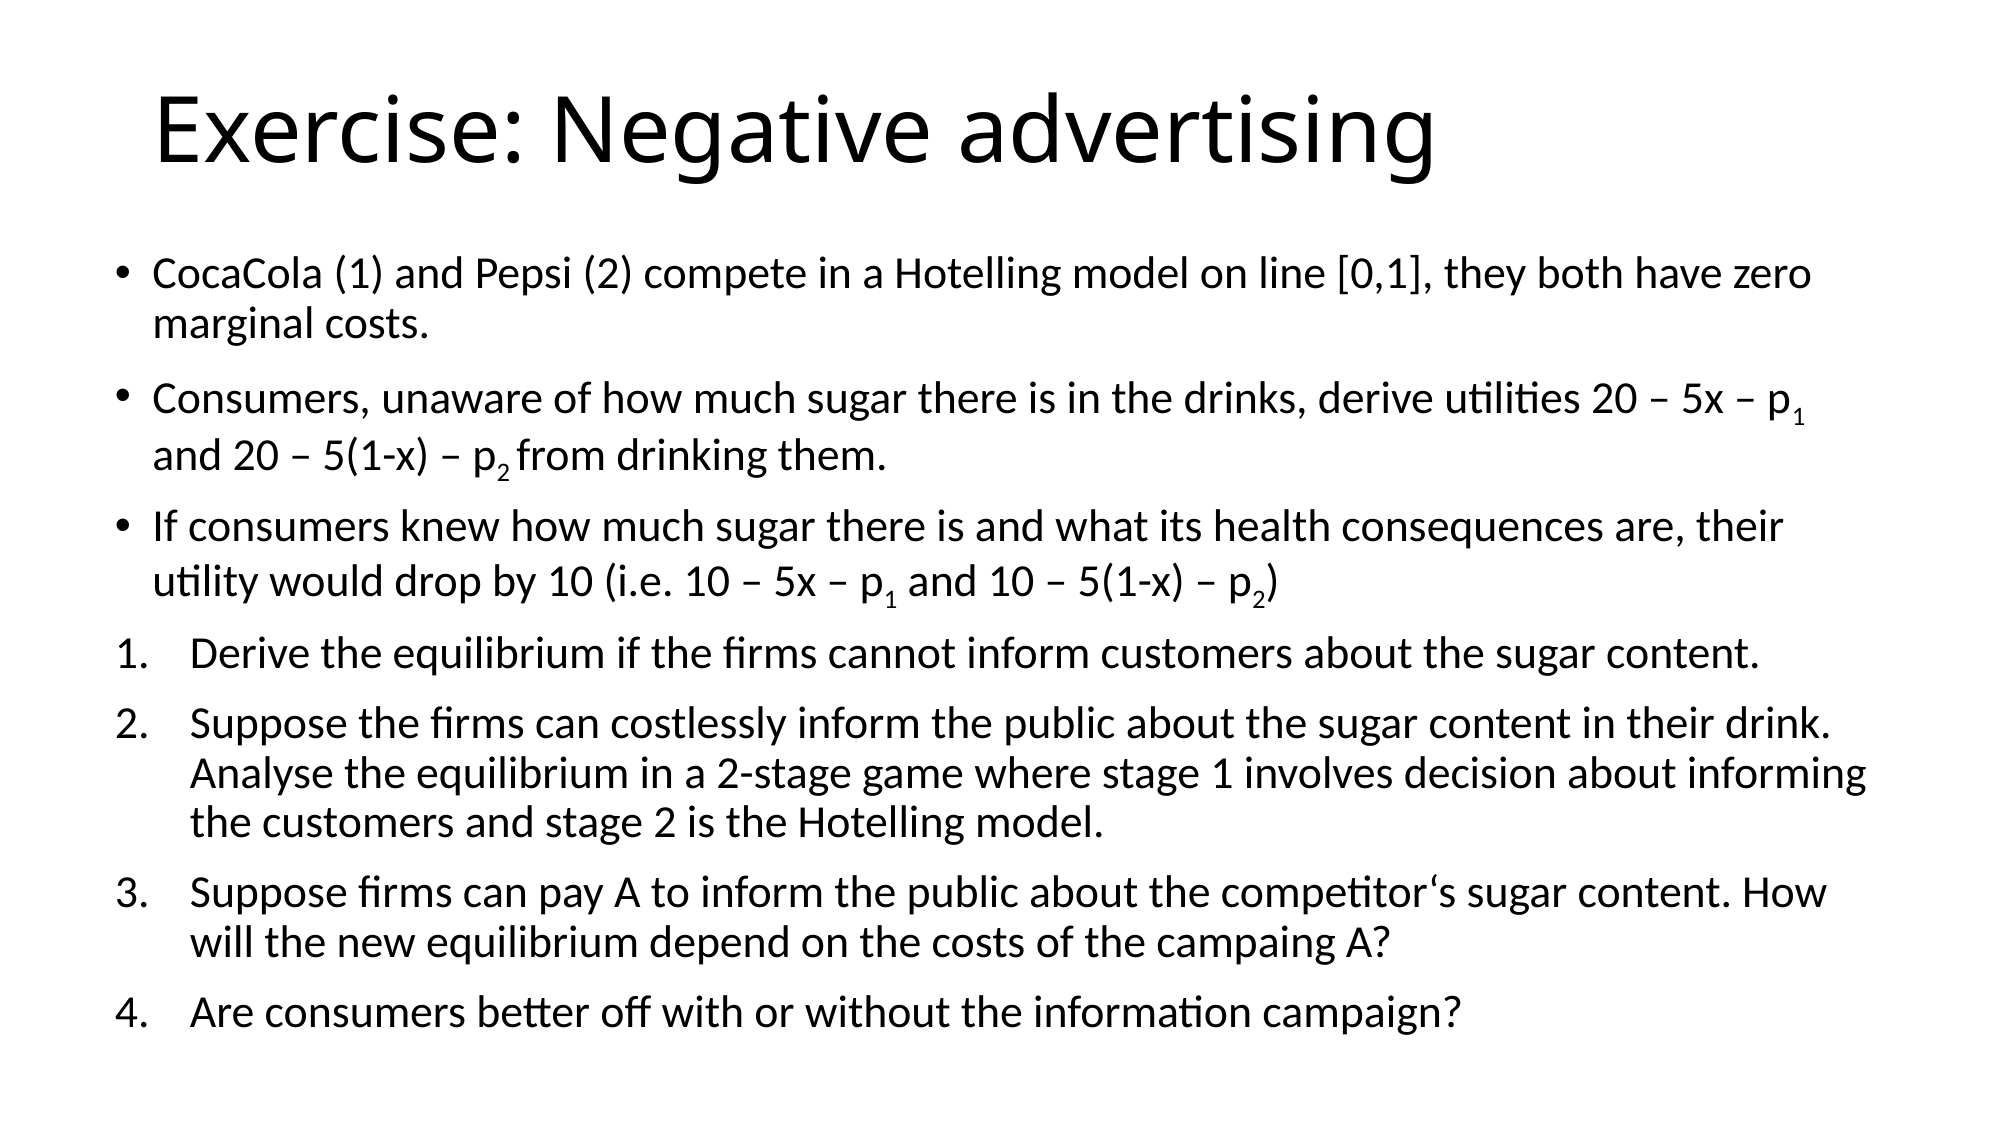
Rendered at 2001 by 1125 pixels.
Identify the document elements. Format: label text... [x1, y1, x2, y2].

title Exercise: Negative advertising [137, 24, 1863, 241]
list CocaCola (1) and Pepsi (2) compete in a Hotelling model on line [0,1], they both have zero marginal costs. Consumers, unaware of how much sugar there is in the drinks, derive utilities 20 – 5x – p1 and 20 – 5(1-x) – p2 from drinking them. If consumers knew how much sugar there is and what its health consequences are, their utility would drop by 10 (i.e. 10 – 5x – p1 and 10 – 5(1-x) – p2) Derive the equilibrium if the firms cannot inform customers about the sugar content. Suppose the firms can costlessly inform the public about the sugar content in their drink. Analyse the equilibrium in a 2-stage game where stage 1 involves decision about informing the customers and stage 2 is the Hotelling model. Suppose firms can pay A to inform the public about the competitor‘s sugar content. How will the new equilibrium depend on the costs of the campaing A? Are consumers better off with or without the information campaign? [99, 241, 1895, 1017]
